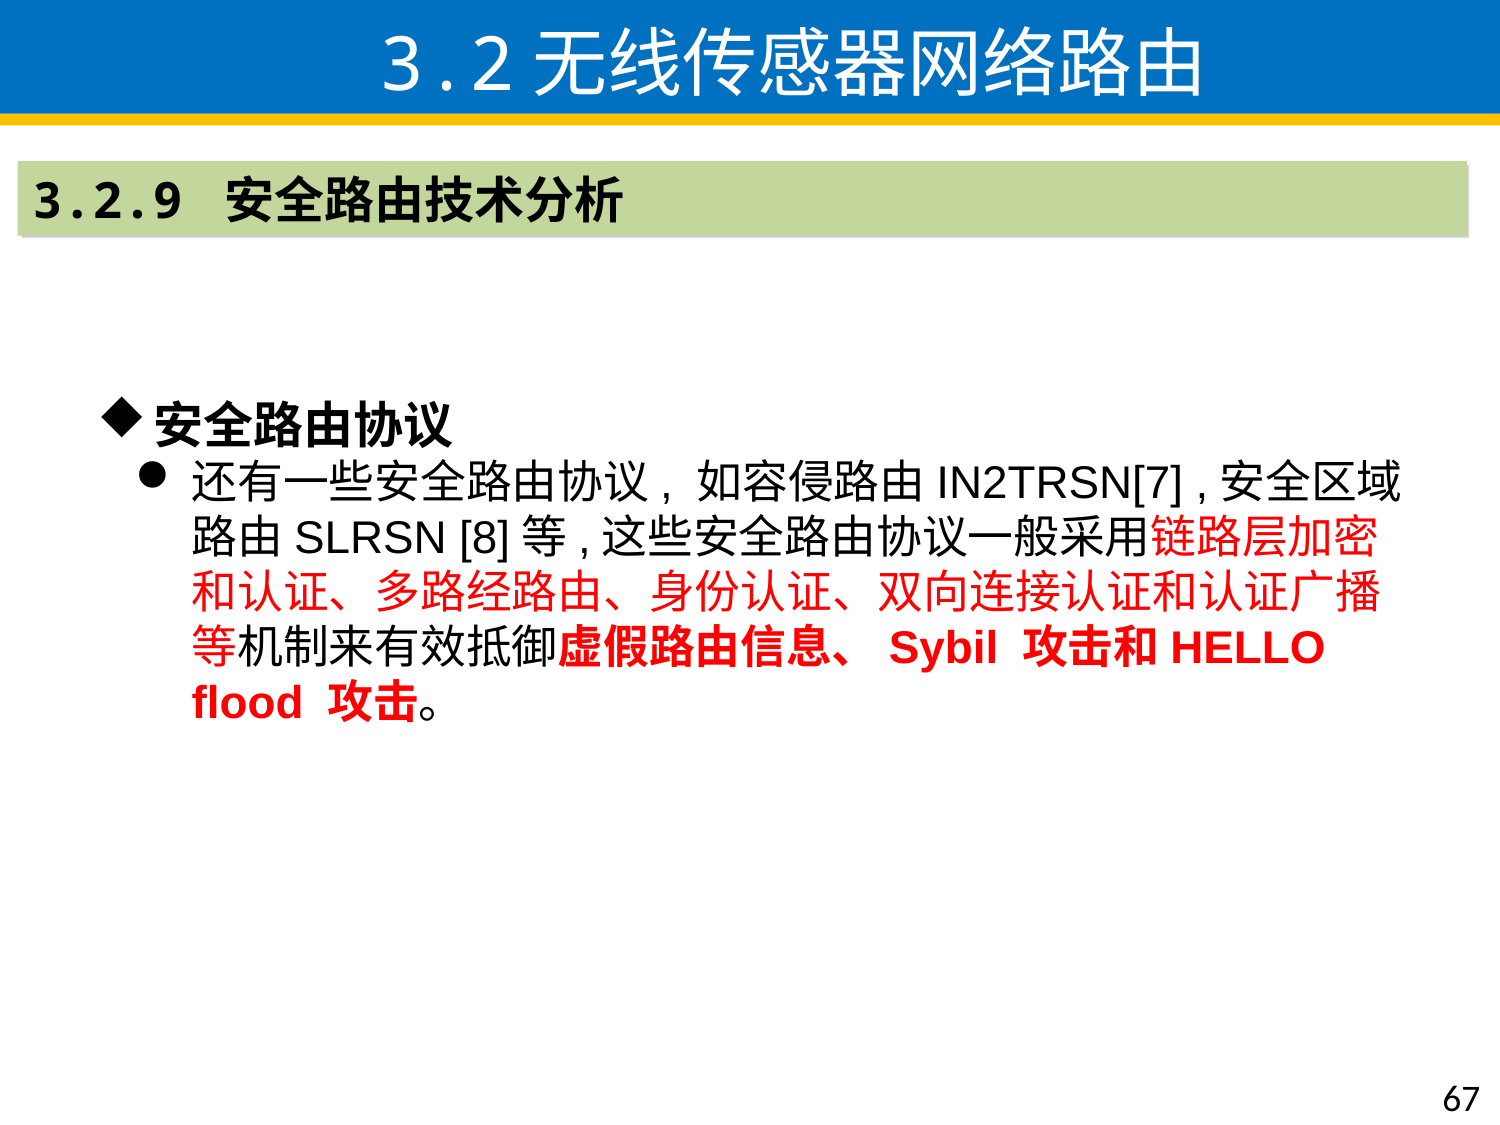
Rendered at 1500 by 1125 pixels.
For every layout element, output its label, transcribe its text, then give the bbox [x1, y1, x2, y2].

text_box 安全路由协议 还有一些安全路由协议, 如容侵路由IN2TRSN[7] ,安全区域路由SLRSN [8]等,这些安全路由协议一般采用链路层加密和认证、多路经路由、身份认证、双向连接认证和认证广播等机制来有效抵御虚假路由信息、Sybil 攻击和HELLO flood 攻击。 [82, 385, 1418, 736]
title 3.2无线传感器网络路由 [0, 0, 1500, 114]
text_box 67 [1427, 1066, 1499, 1125]
text_box 3.2.9 安全路由技术分析 [17, 160, 1467, 236]
